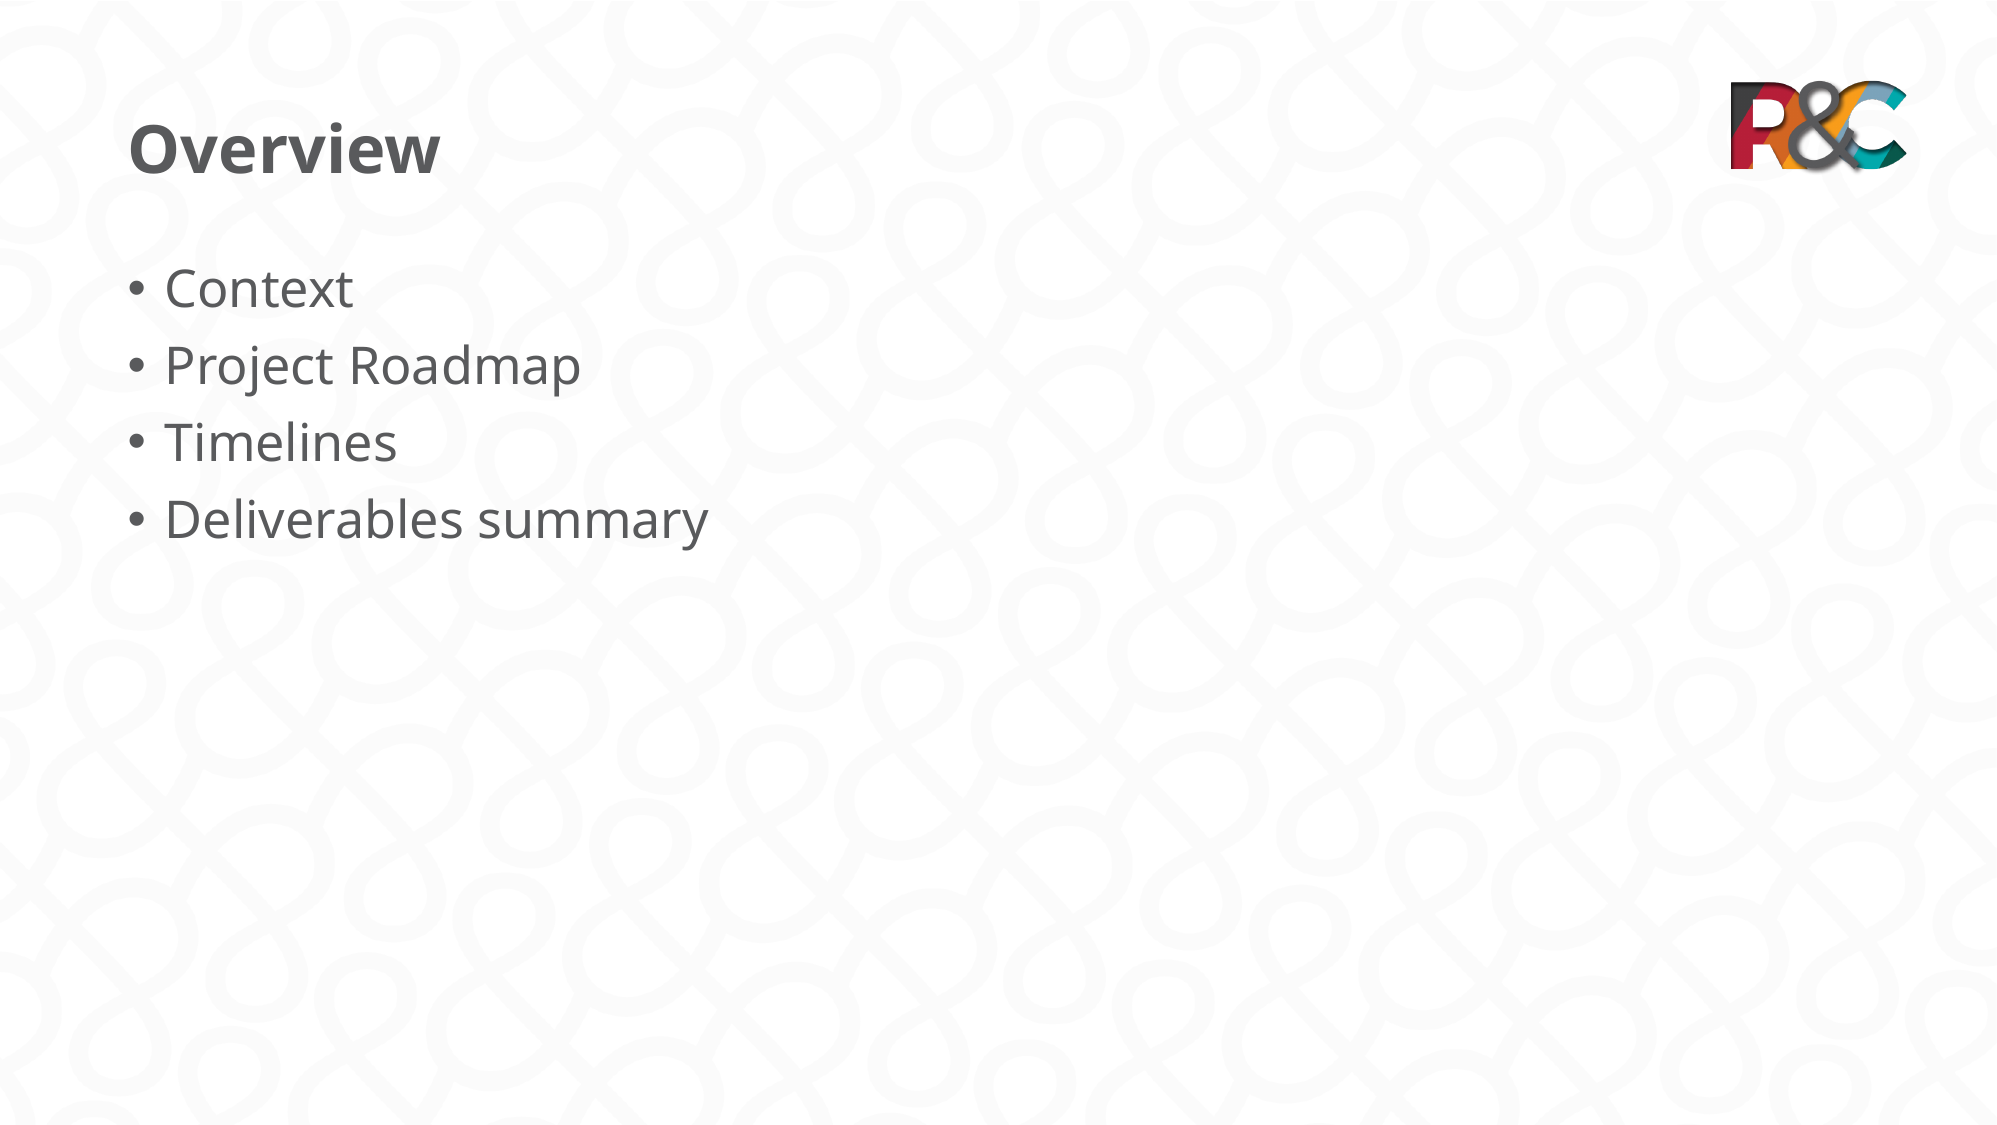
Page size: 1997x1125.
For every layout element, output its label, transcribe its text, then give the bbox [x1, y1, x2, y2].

picture [1709, 63, 1918, 184]
list Context Project Roadmap Timelines Deliverables summary [127, 262, 1699, 1056]
title Overview [127, 116, 1699, 157]
